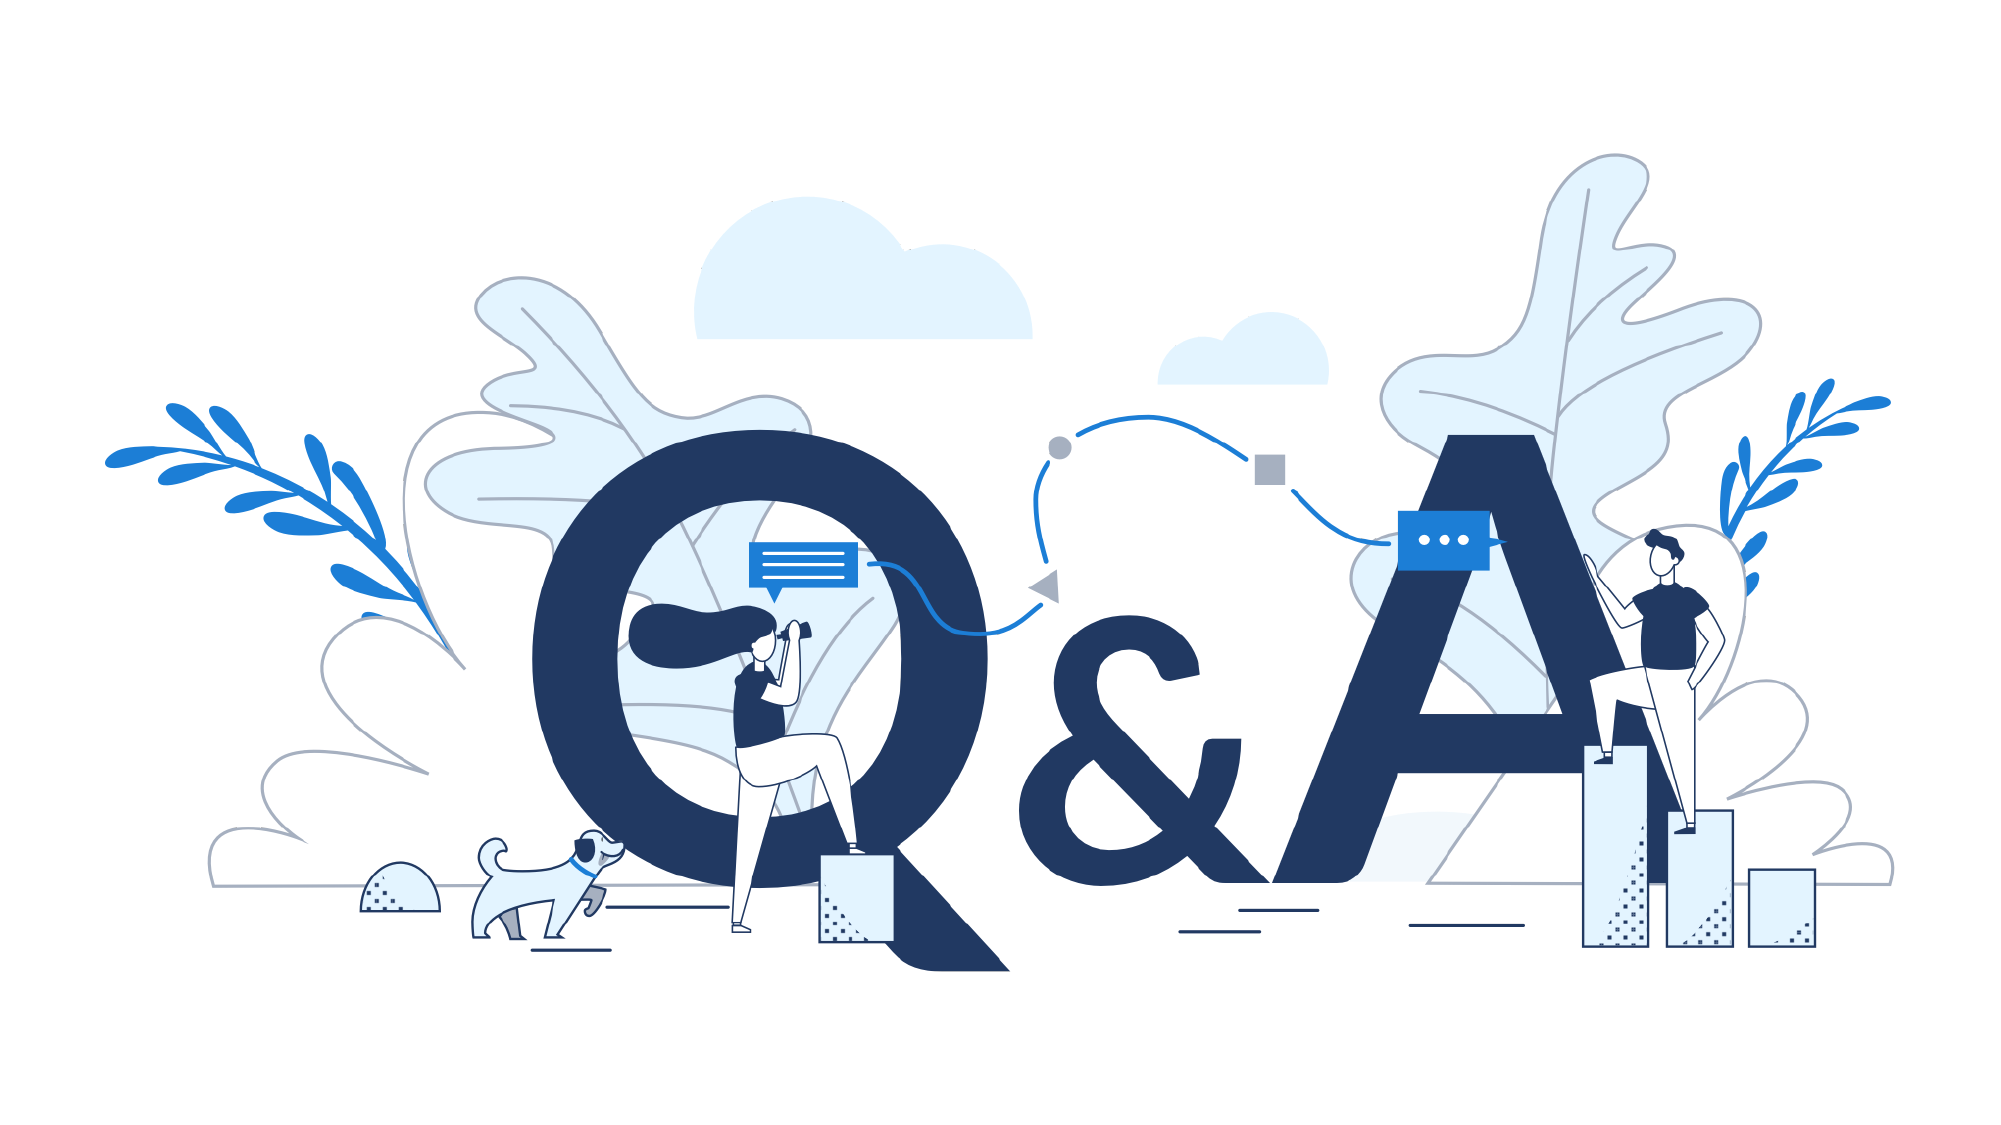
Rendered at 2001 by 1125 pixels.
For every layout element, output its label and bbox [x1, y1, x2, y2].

picture [105, 153, 1895, 972]
